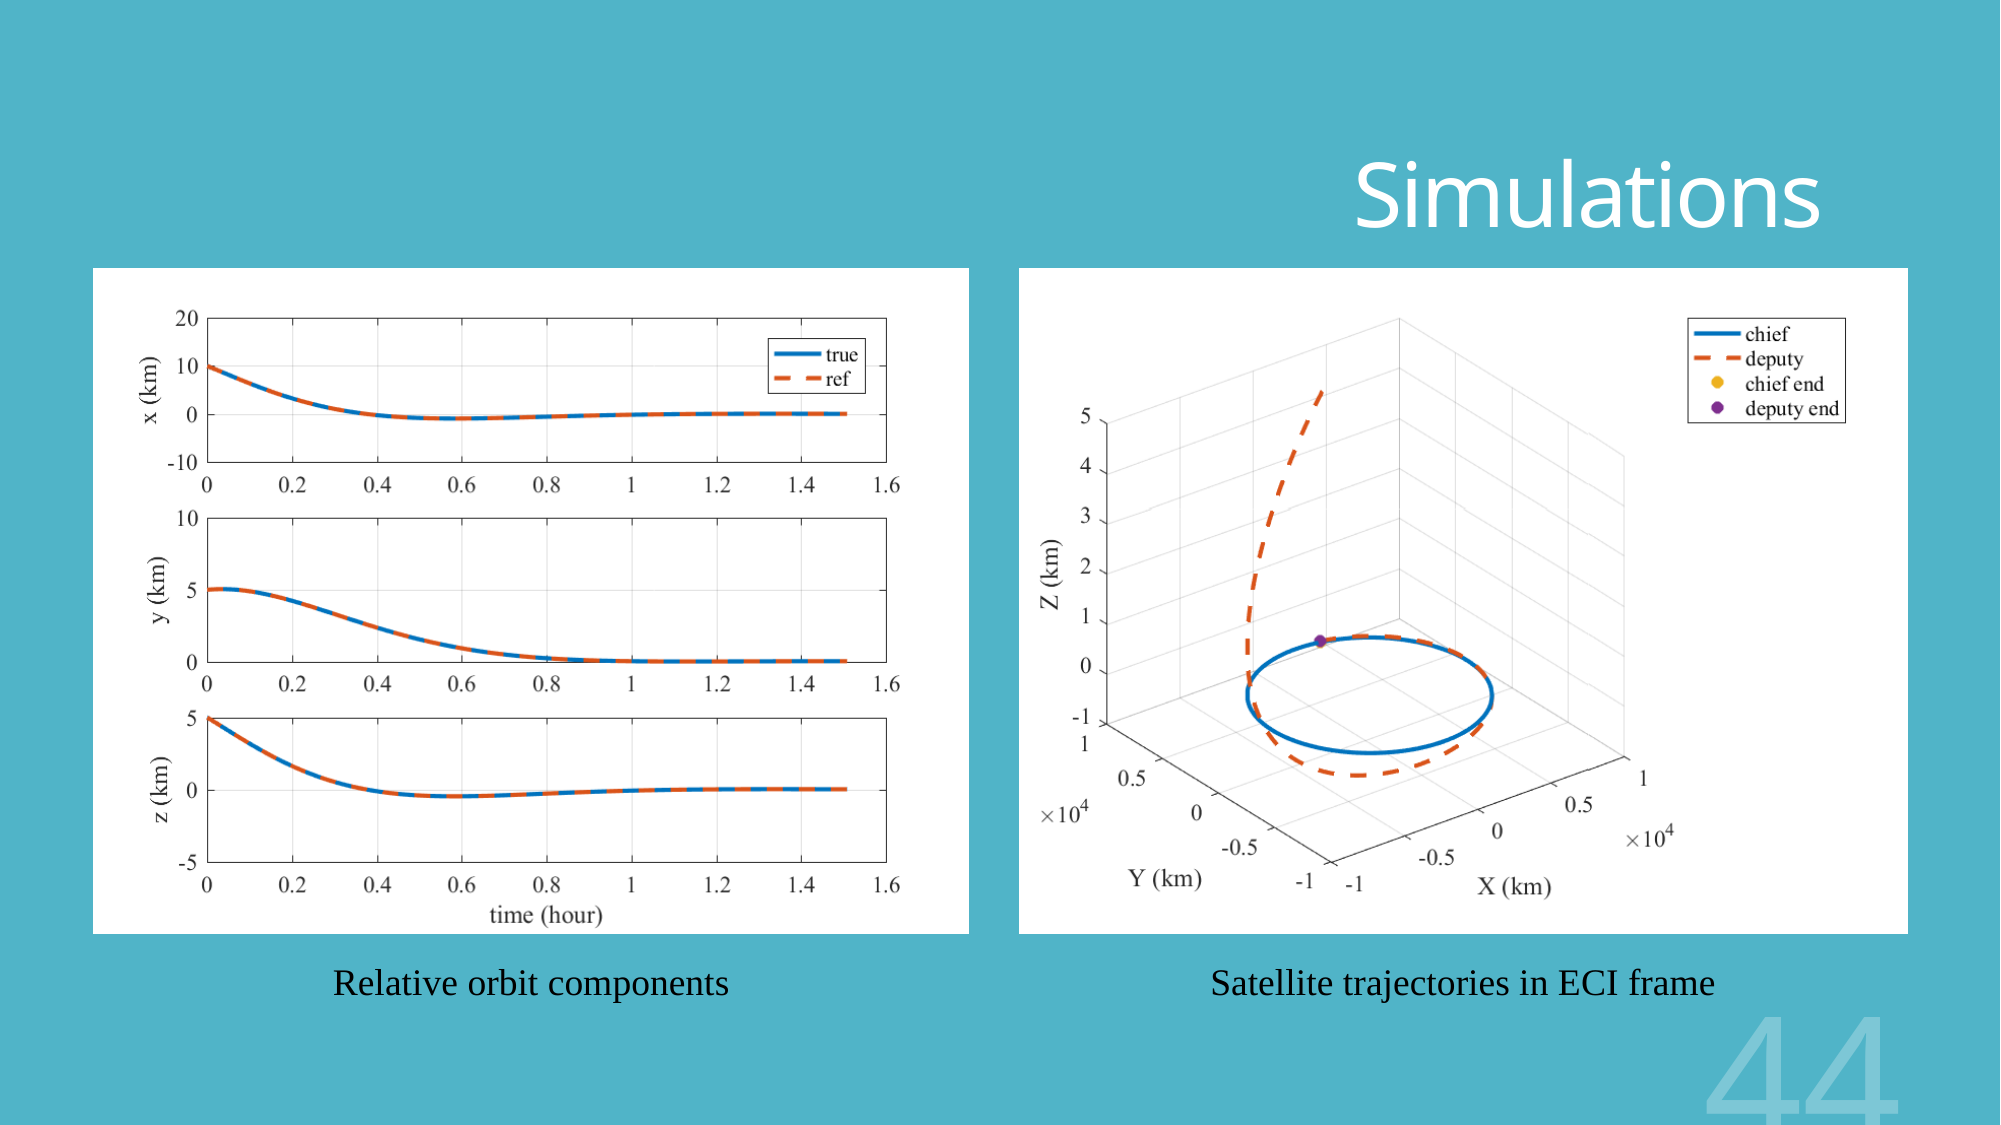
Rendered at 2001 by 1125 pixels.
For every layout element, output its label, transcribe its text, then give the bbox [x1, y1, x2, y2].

text_box Relative orbit components [318, 950, 745, 1010]
text_box [0, 0, 2000, 1125]
picture [1019, 268, 1908, 934]
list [93, 268, 970, 934]
slide_number 44 [1437, 963, 1918, 1125]
title Simulations [1338, 101, 1892, 253]
text_box Satellite trajectories in ECI frame [1195, 950, 1732, 1010]
